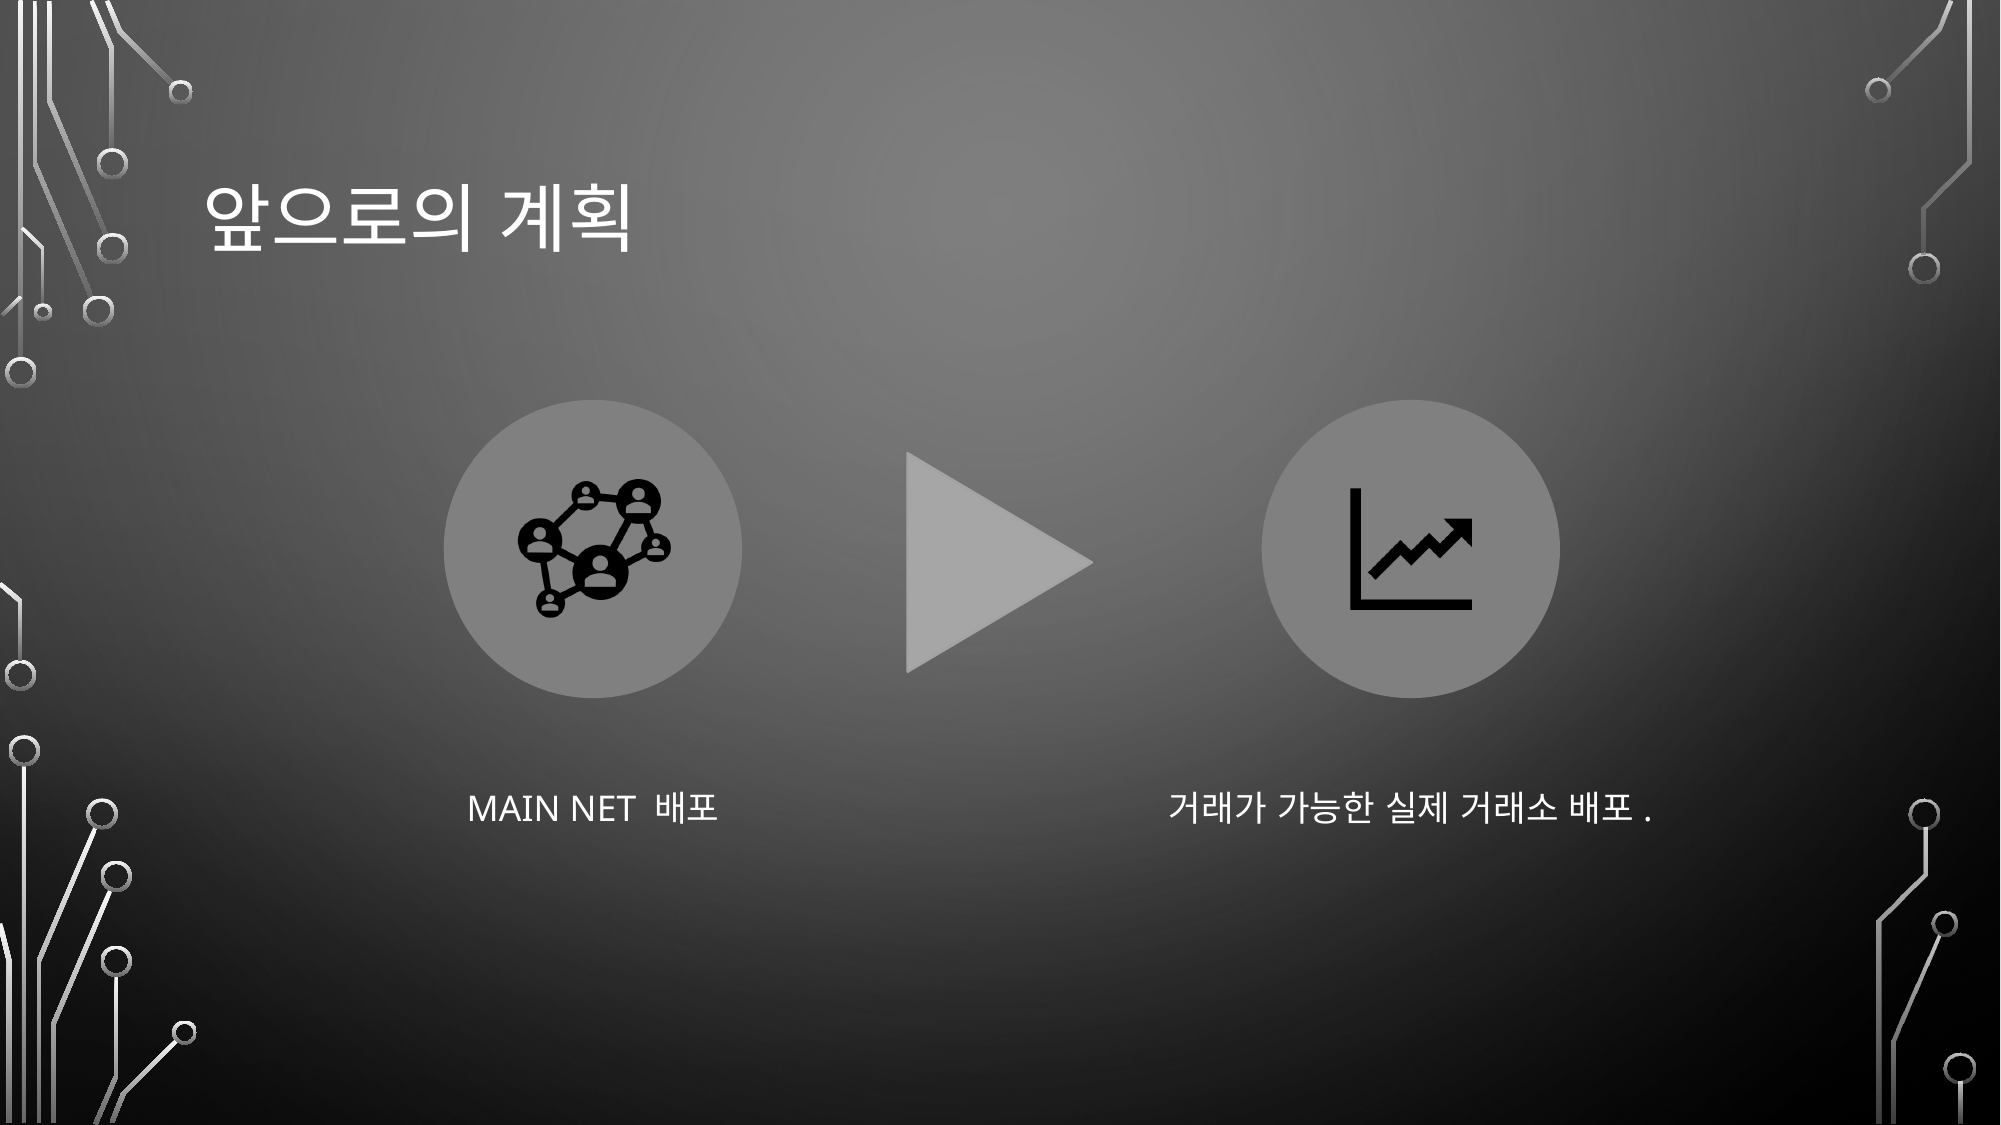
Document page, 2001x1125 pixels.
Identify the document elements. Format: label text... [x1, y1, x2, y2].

title 앞으로의 계획 [187, 101, 1813, 344]
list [186, 396, 1813, 913]
